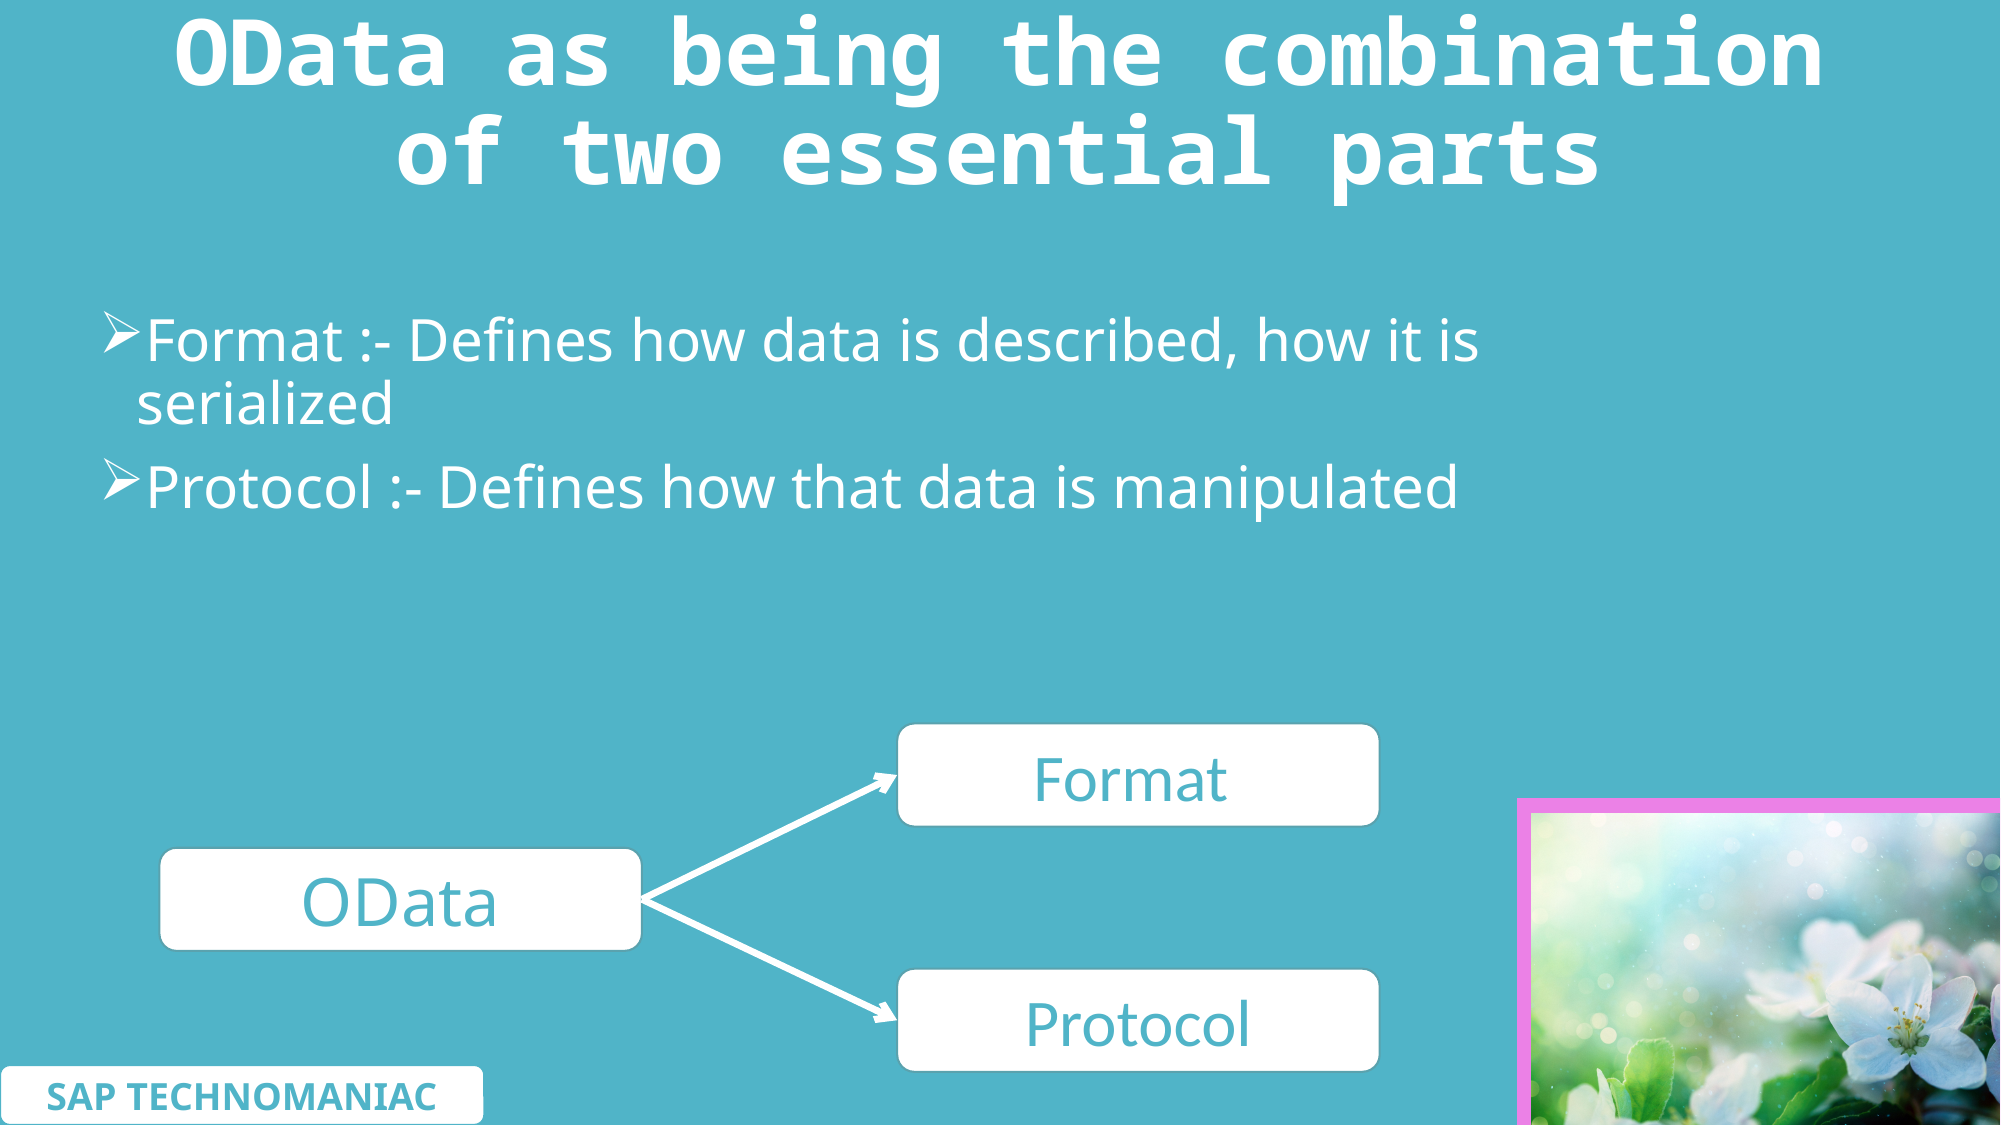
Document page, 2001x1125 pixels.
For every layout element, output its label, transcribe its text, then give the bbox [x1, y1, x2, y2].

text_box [159, 723, 1380, 1072]
list Format :- Defines how data is described, how it is serialized Protocol :- Defines how that data is manipulated [83, 303, 1711, 644]
title OData as being the combination of two essential parts [137, 22, 1863, 188]
picture [1531, 813, 2000, 1125]
